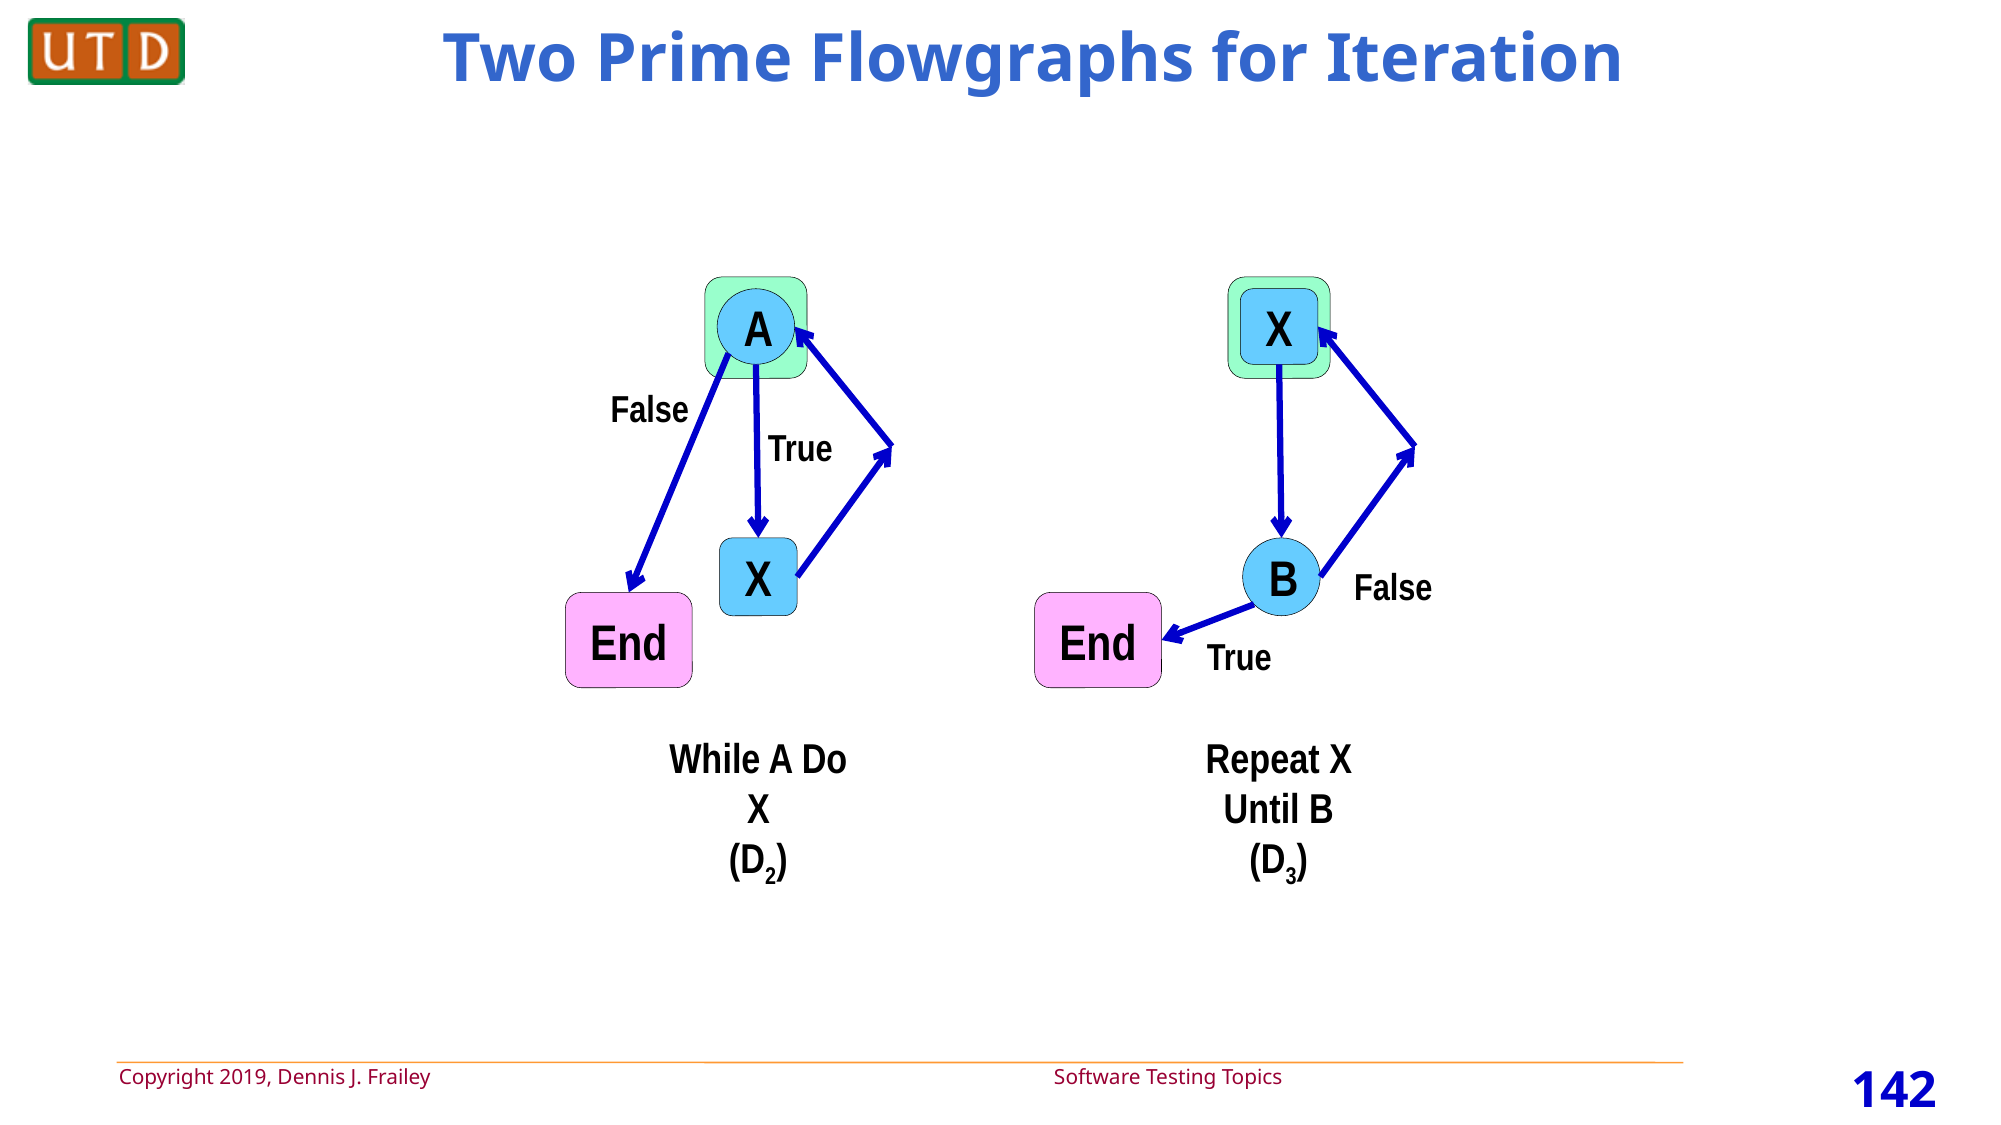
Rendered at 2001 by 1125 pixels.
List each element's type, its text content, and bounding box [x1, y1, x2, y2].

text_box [1034, 276, 1457, 688]
text_box While A Do X (D2) [639, 724, 878, 897]
title Two Prime Flowgraphs for Iteration [143, 0, 1924, 111]
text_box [565, 276, 893, 688]
text_box Repeat X Until B (D3) [1159, 724, 1399, 897]
picture [27, 18, 143, 85]
